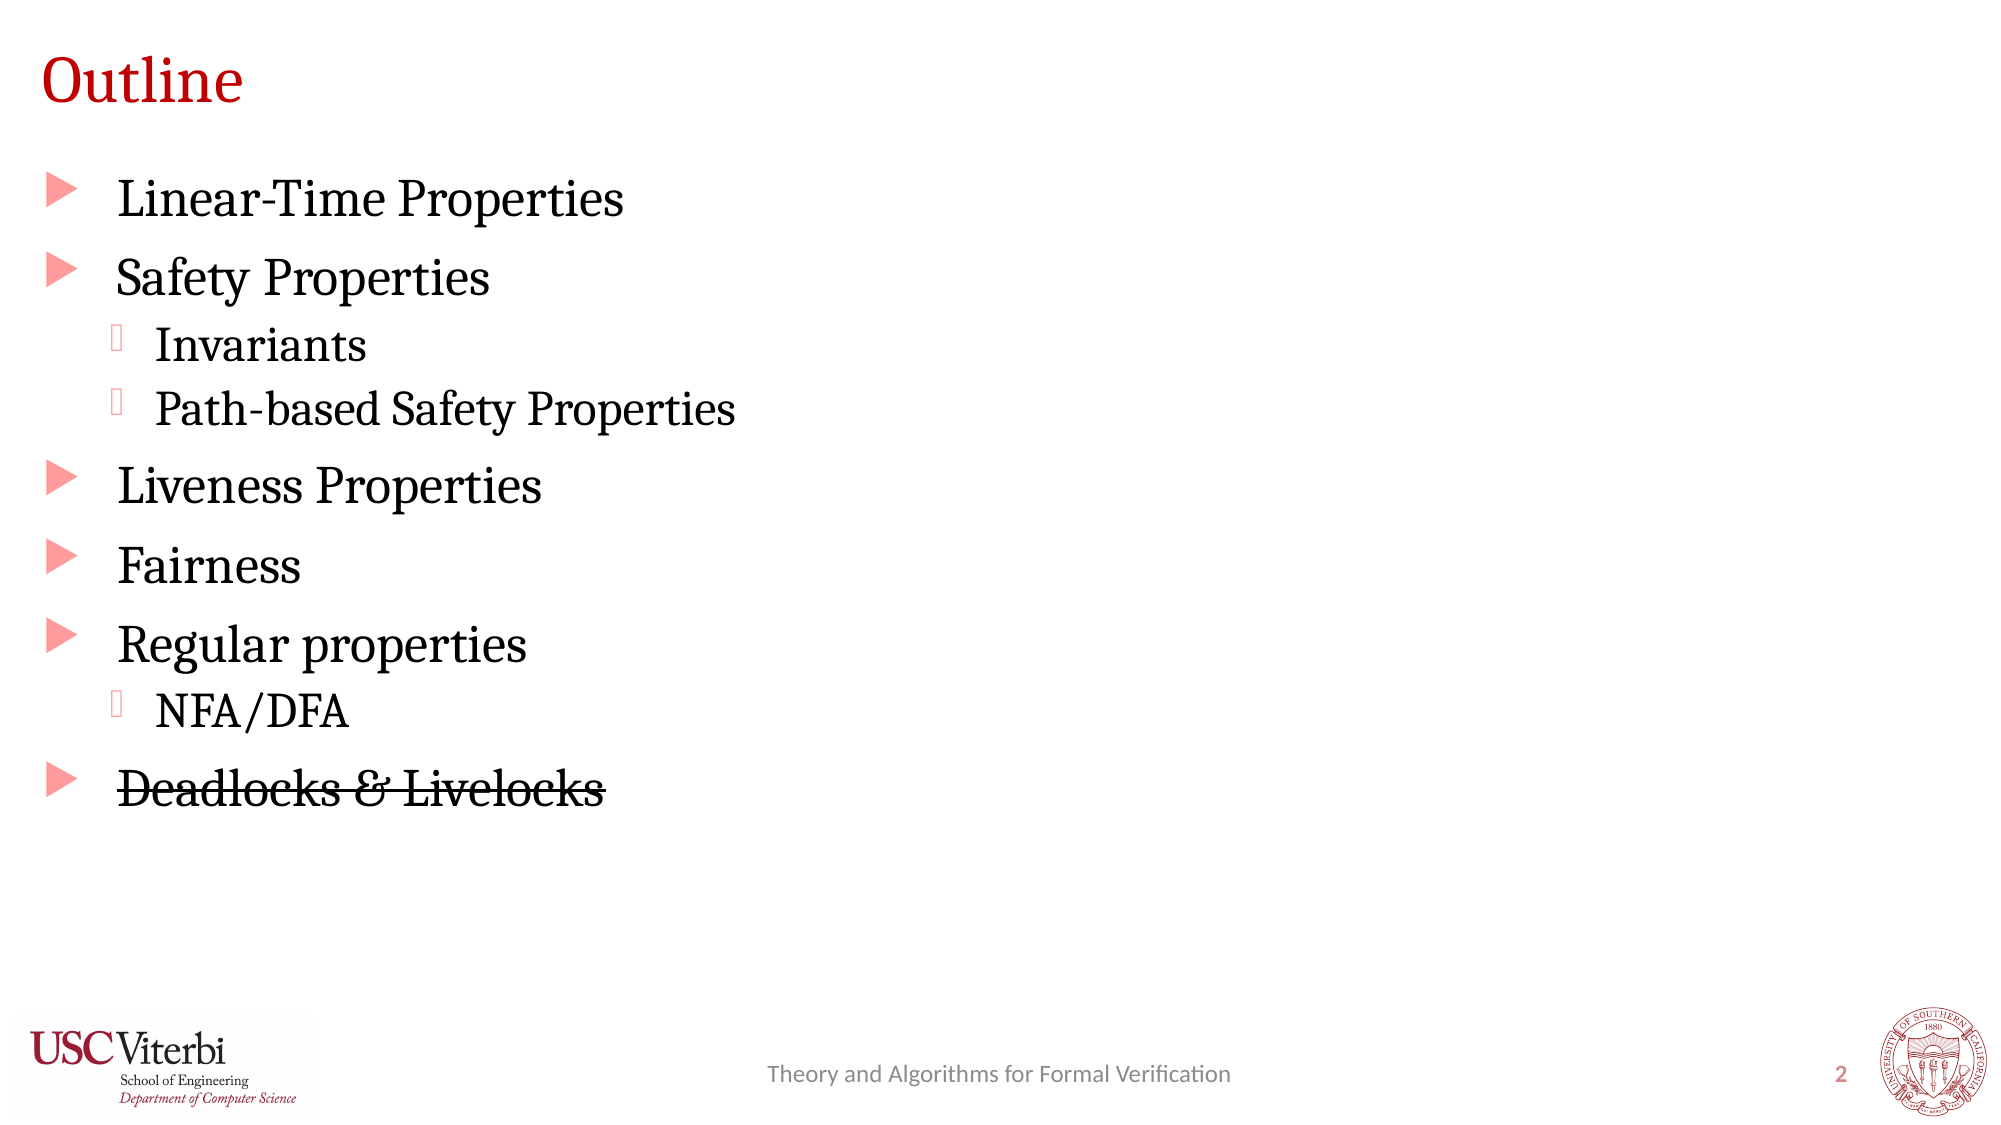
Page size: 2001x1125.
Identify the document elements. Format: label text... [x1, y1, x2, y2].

footer Theory and Algorithms for Formal Verification [662, 1042, 1338, 1103]
slide_number 2 [1684, 1042, 1863, 1103]
title Outline [27, 12, 1947, 150]
picture [1879, 1002, 1988, 1119]
picture [12, 1014, 316, 1119]
list Linear-Time Properties Safety Properties Invariants Path-based Safety Properties Liveness Properties Fairness Regular properties NFA/DFA Deadlocks & Livelocks [27, 162, 1947, 933]
